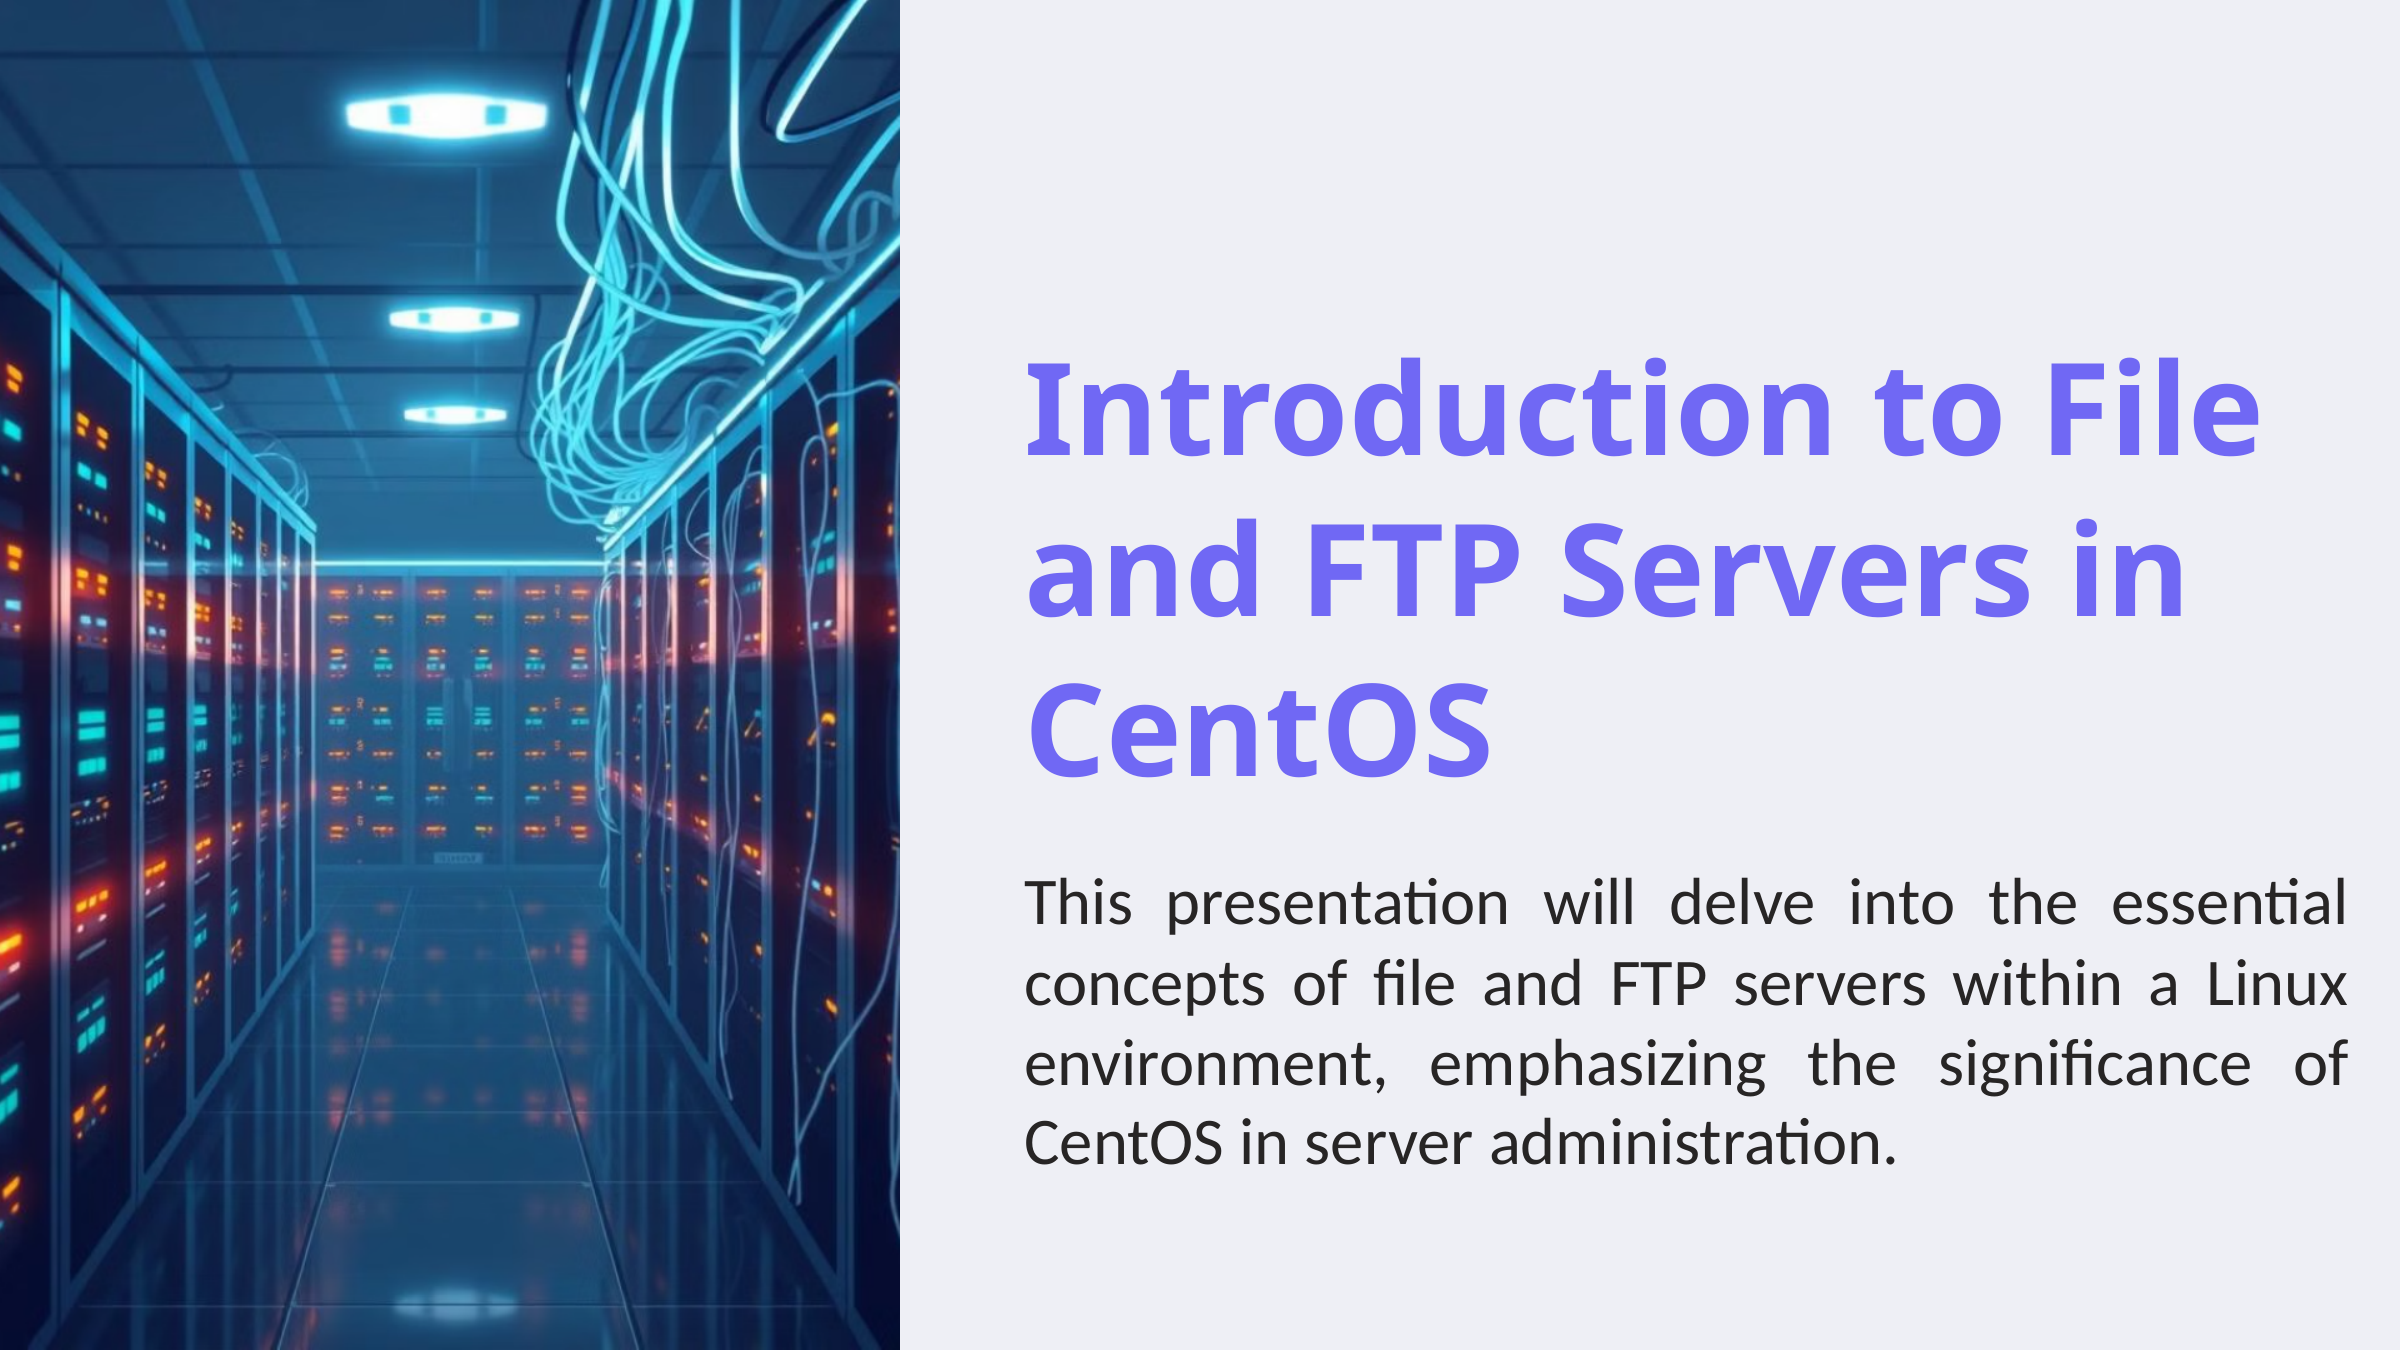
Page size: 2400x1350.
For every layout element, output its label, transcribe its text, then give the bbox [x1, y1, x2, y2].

picture [0, 734, 19, 749]
text_box This presentation will delve into the essential concepts of file and FTP servers within a Linux environment, emphasizing the significance of CentOS in server administration. [1024, 858, 2350, 1300]
picture [0, 0, 900, 1350]
text_box Introduction to File and FTP Servers in CentOS [1024, 320, 2276, 805]
